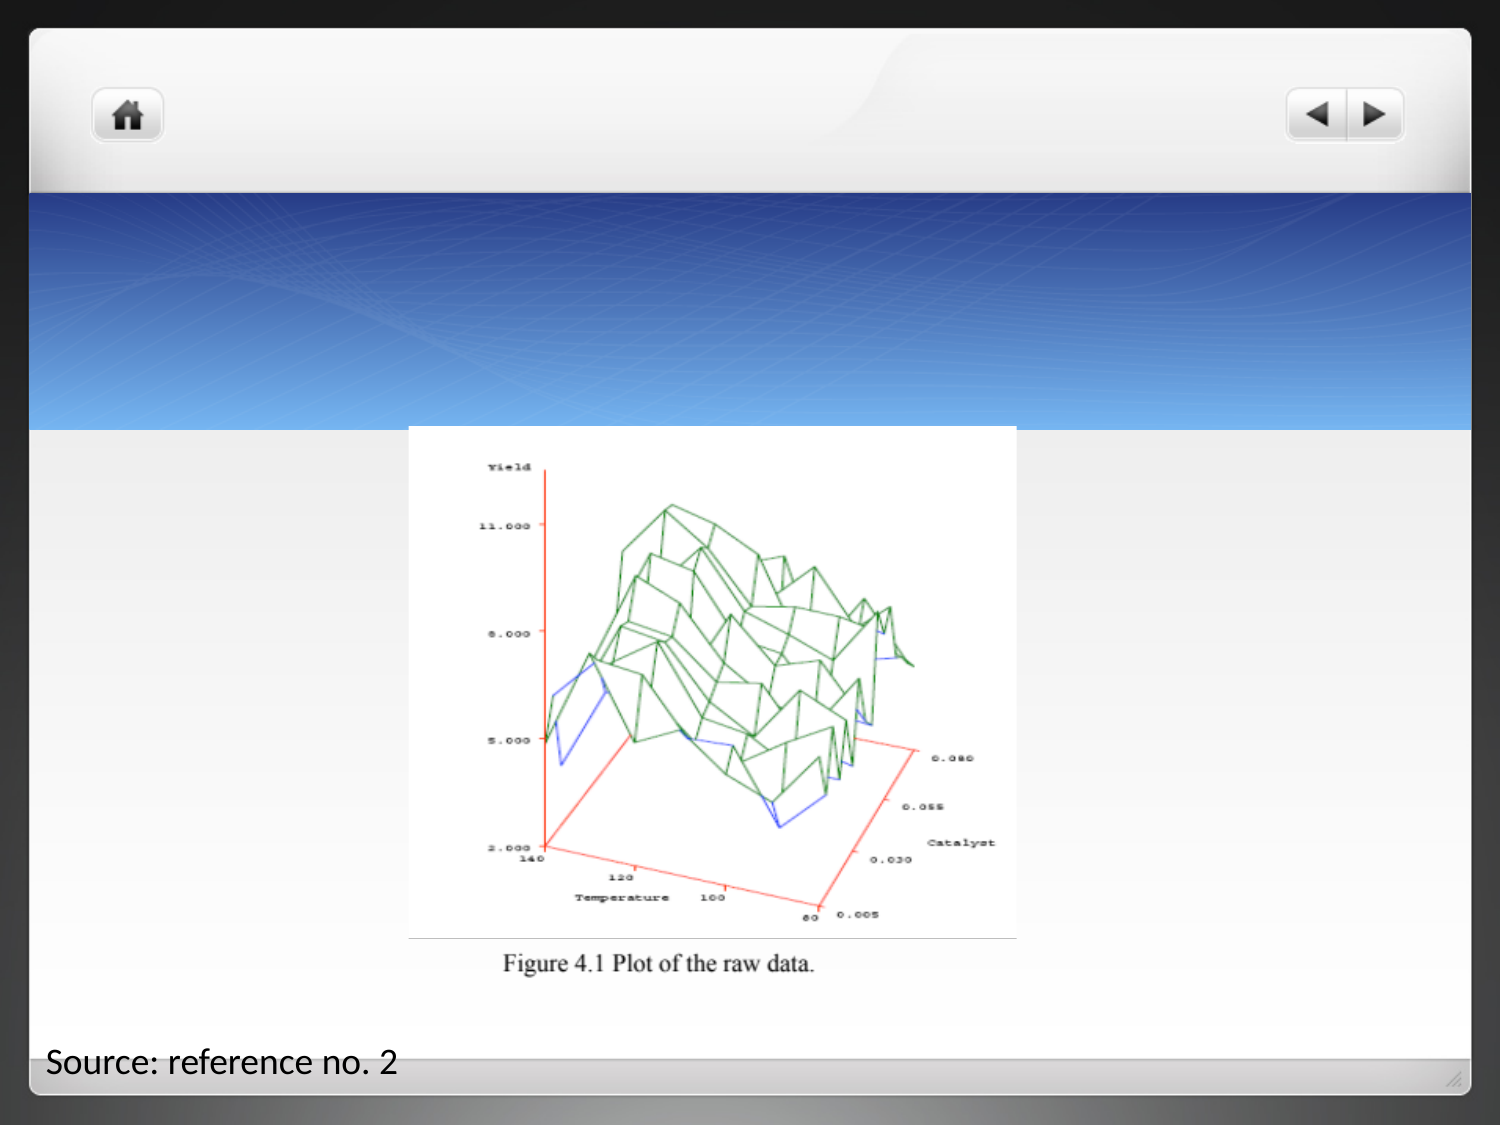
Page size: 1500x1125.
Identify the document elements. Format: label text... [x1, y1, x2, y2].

text_box Source: reference no. 2 [31, 1039, 431, 1090]
picture [0, 0, 1500, 1125]
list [30, 425, 1395, 1000]
